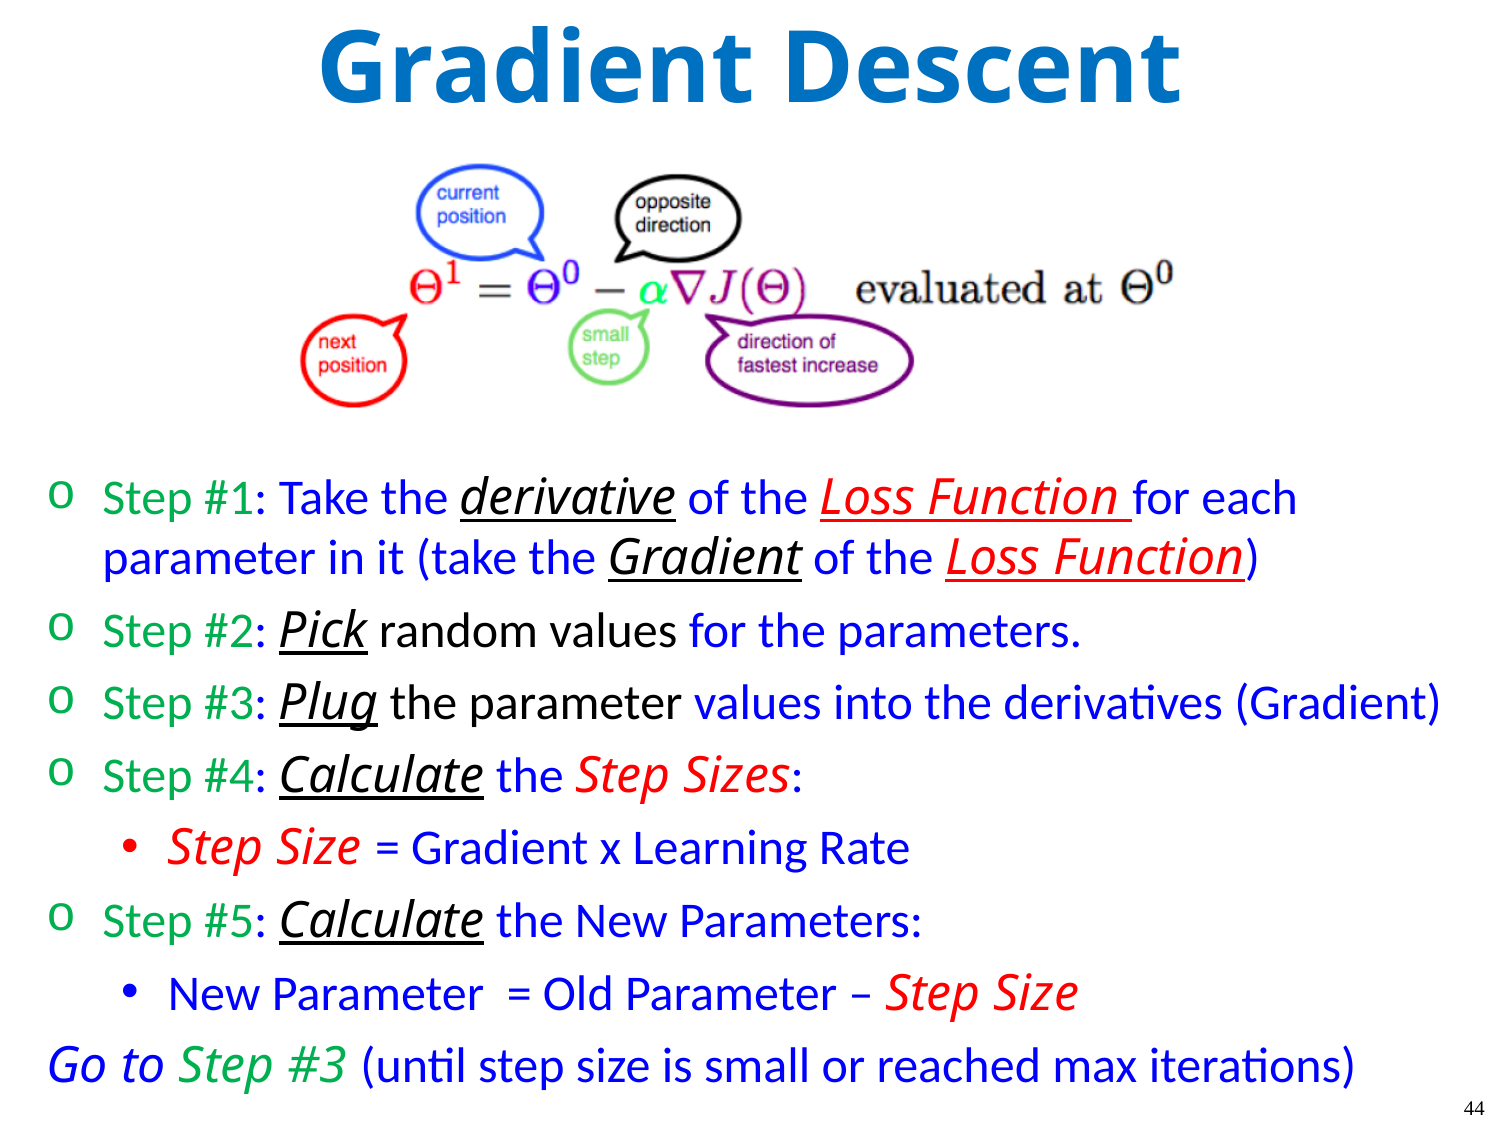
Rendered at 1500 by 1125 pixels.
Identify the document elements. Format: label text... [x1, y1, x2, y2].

text_box Step #1: Take the derivative of the Loss Function for each parameter in it (take the Gradient of the Loss Function) Step #2: Pick random values for the parameters. Step #3: Plug the parameter values into the derivatives (Gradient) Step #4: Calculate the Step Sizes: Step Size = Gradient x Learning Rate Step #5: Calculate the New Parameters: New Parameter = Old Parameter – Step Size Go to Step #3 (until step size is small or reached max iterations) [31, 457, 1469, 1100]
text_box Gradient Descent [0, 0, 1500, 125]
text_box 44 [1187, 1087, 1500, 1125]
picture [256, 160, 1188, 422]
